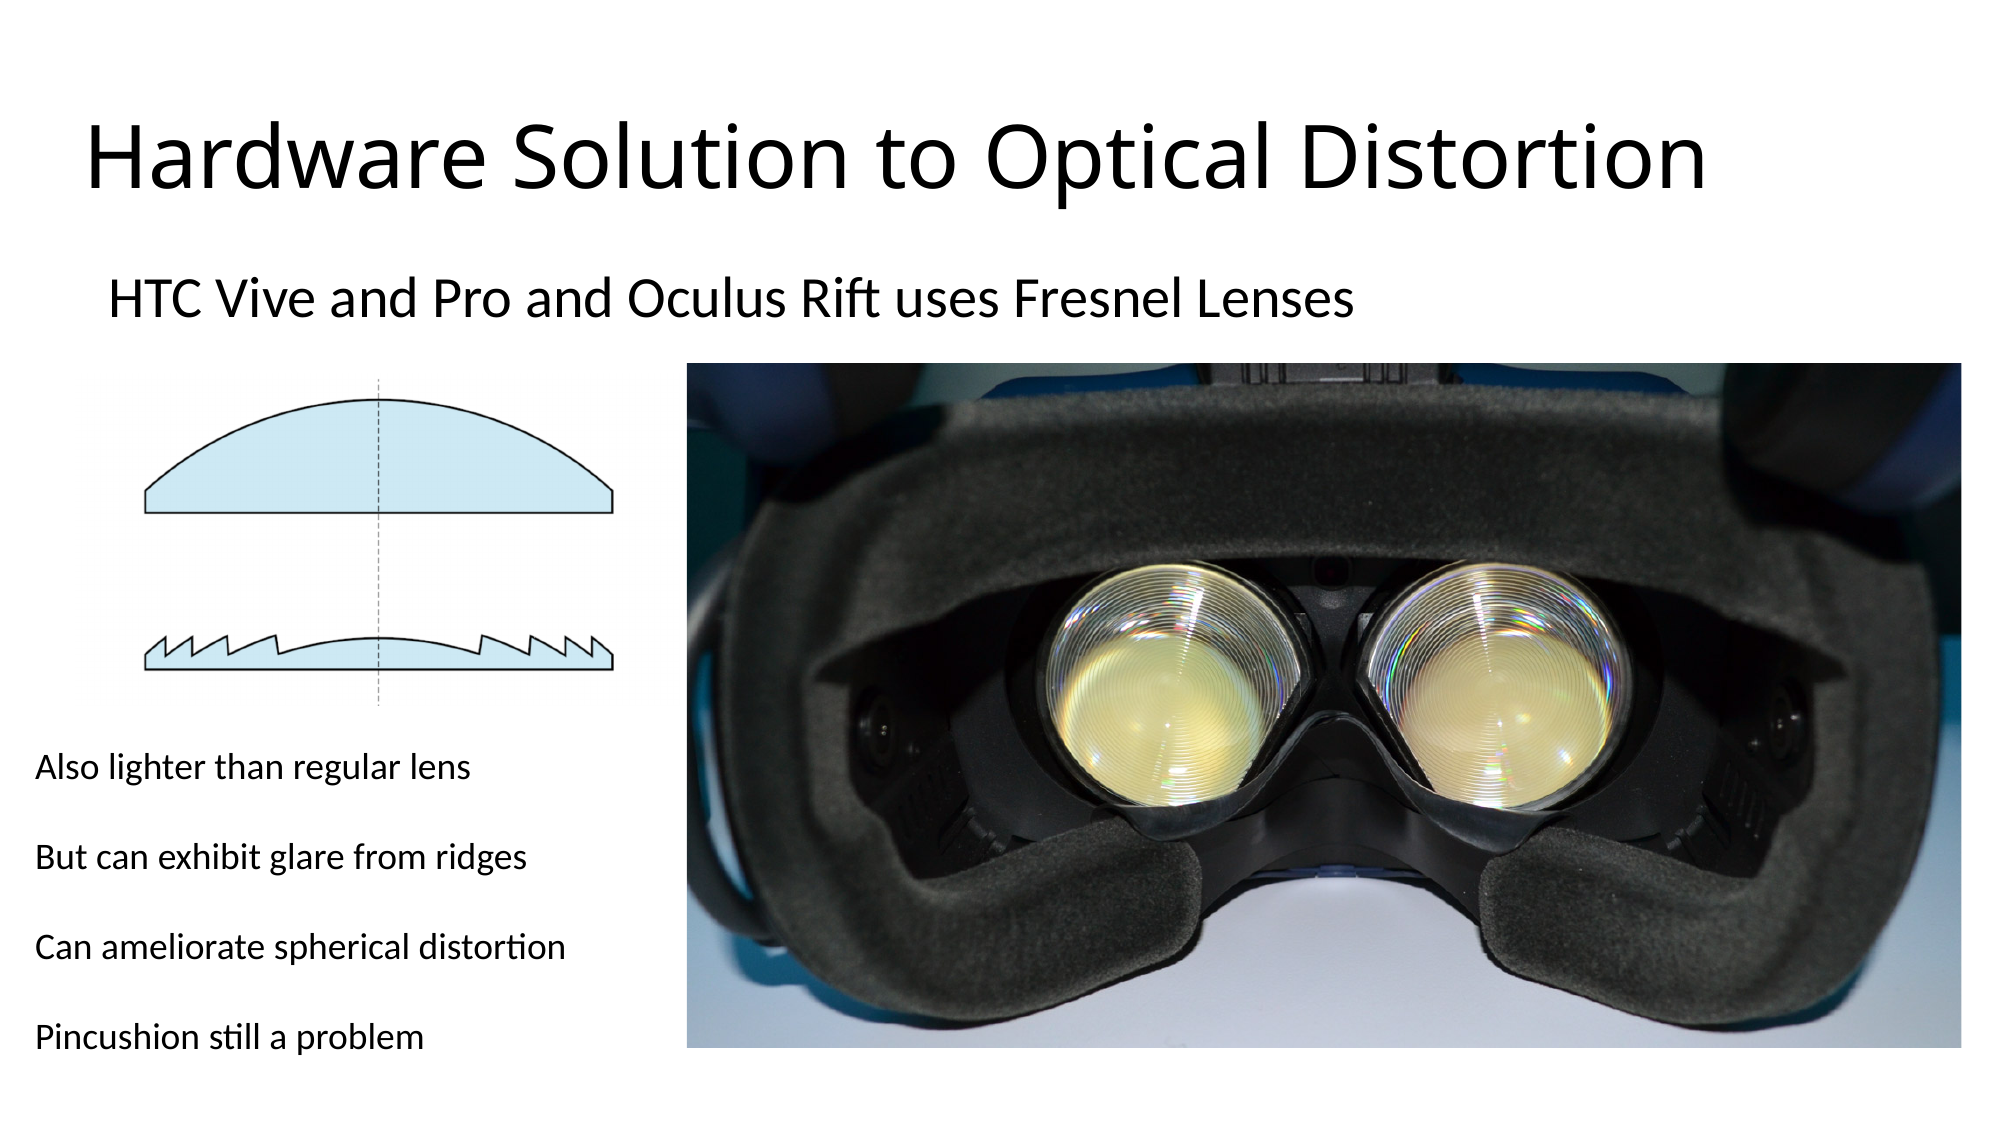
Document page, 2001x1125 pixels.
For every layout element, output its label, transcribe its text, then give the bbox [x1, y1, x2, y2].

picture [75, 373, 680, 706]
text_box Also lighter than regular lens But can exhibit glare from ridges Can ameliorate spherical distortion Pincushion still a problem [20, 734, 646, 1064]
title Hardware Solution to Optical Distortion [68, 97, 1932, 223]
picture [686, 363, 1962, 1048]
list HTC Vive and Pro and Oculus Rift uses Fresnel Lenses [68, 252, 1932, 1000]
